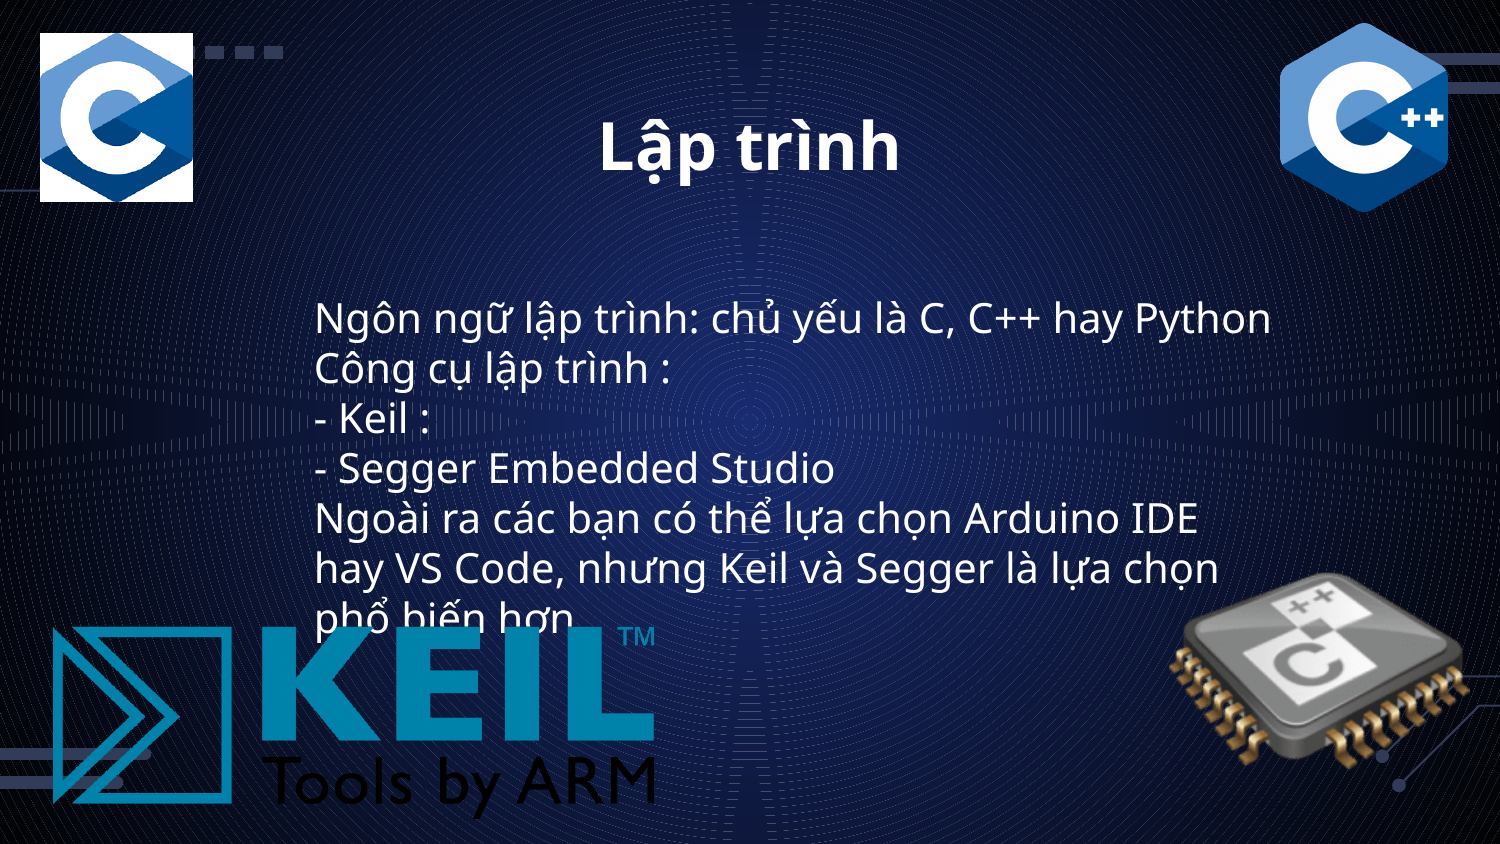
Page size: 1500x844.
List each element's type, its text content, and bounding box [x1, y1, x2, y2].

title Lập trình [197, 88, 1275, 183]
picture [1280, 23, 1448, 212]
picture [39, 33, 193, 202]
picture [1169, 521, 1470, 822]
picture [39, 608, 666, 822]
text_box Ngôn ngữ lập trình: chủ yếu là C, C++ hay Python Công cụ lập trình : - Keil : - Segger Embedded Studio Ngoài ra các bạn có thể lựa chọn Arduino IDE hay VS Code, nhưng Keil và Segger là lựa chọn phổ biến hơn [298, 276, 1292, 454]
